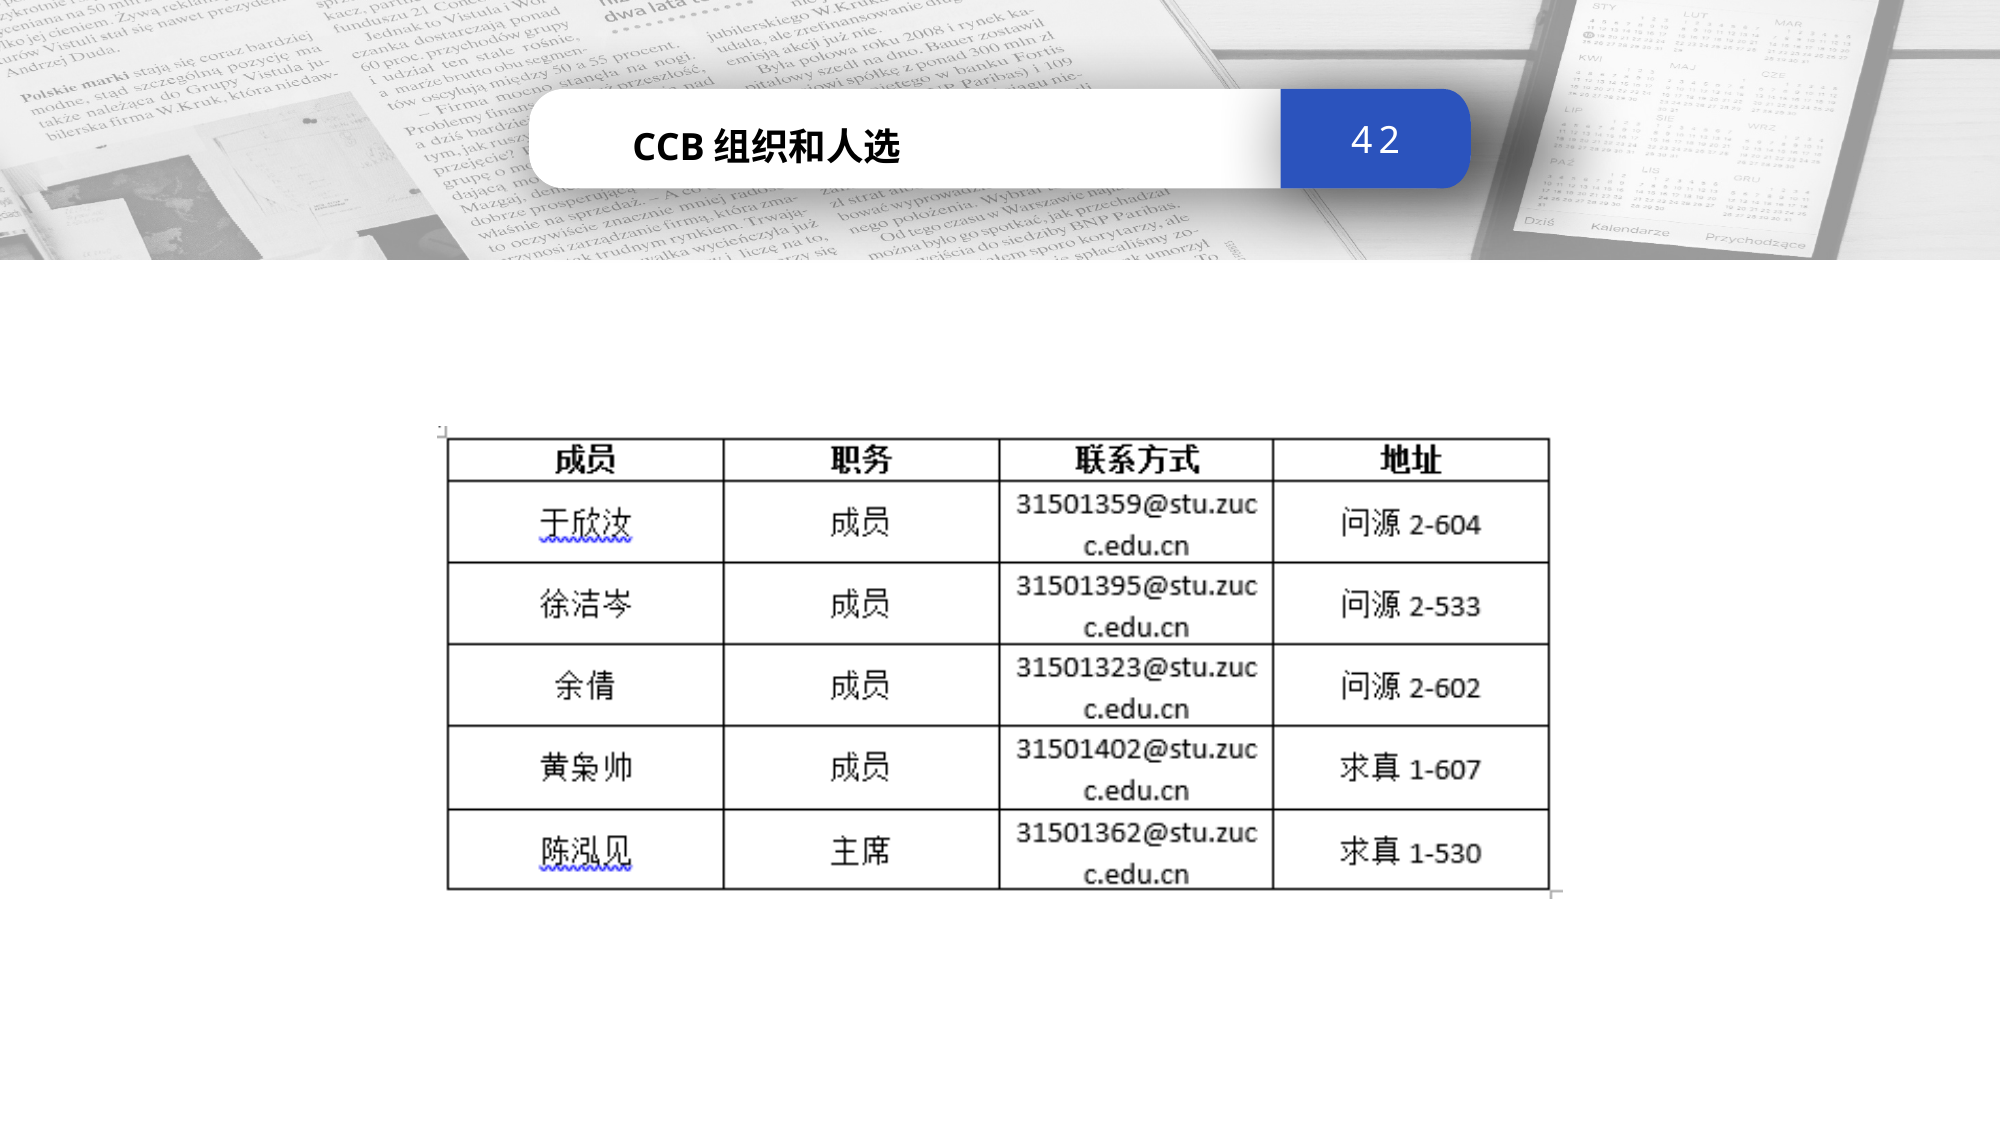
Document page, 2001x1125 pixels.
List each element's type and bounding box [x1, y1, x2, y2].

text_box [0, 0, 2000, 1125]
text_box [529, 88, 1471, 189]
picture [437, 426, 1563, 899]
